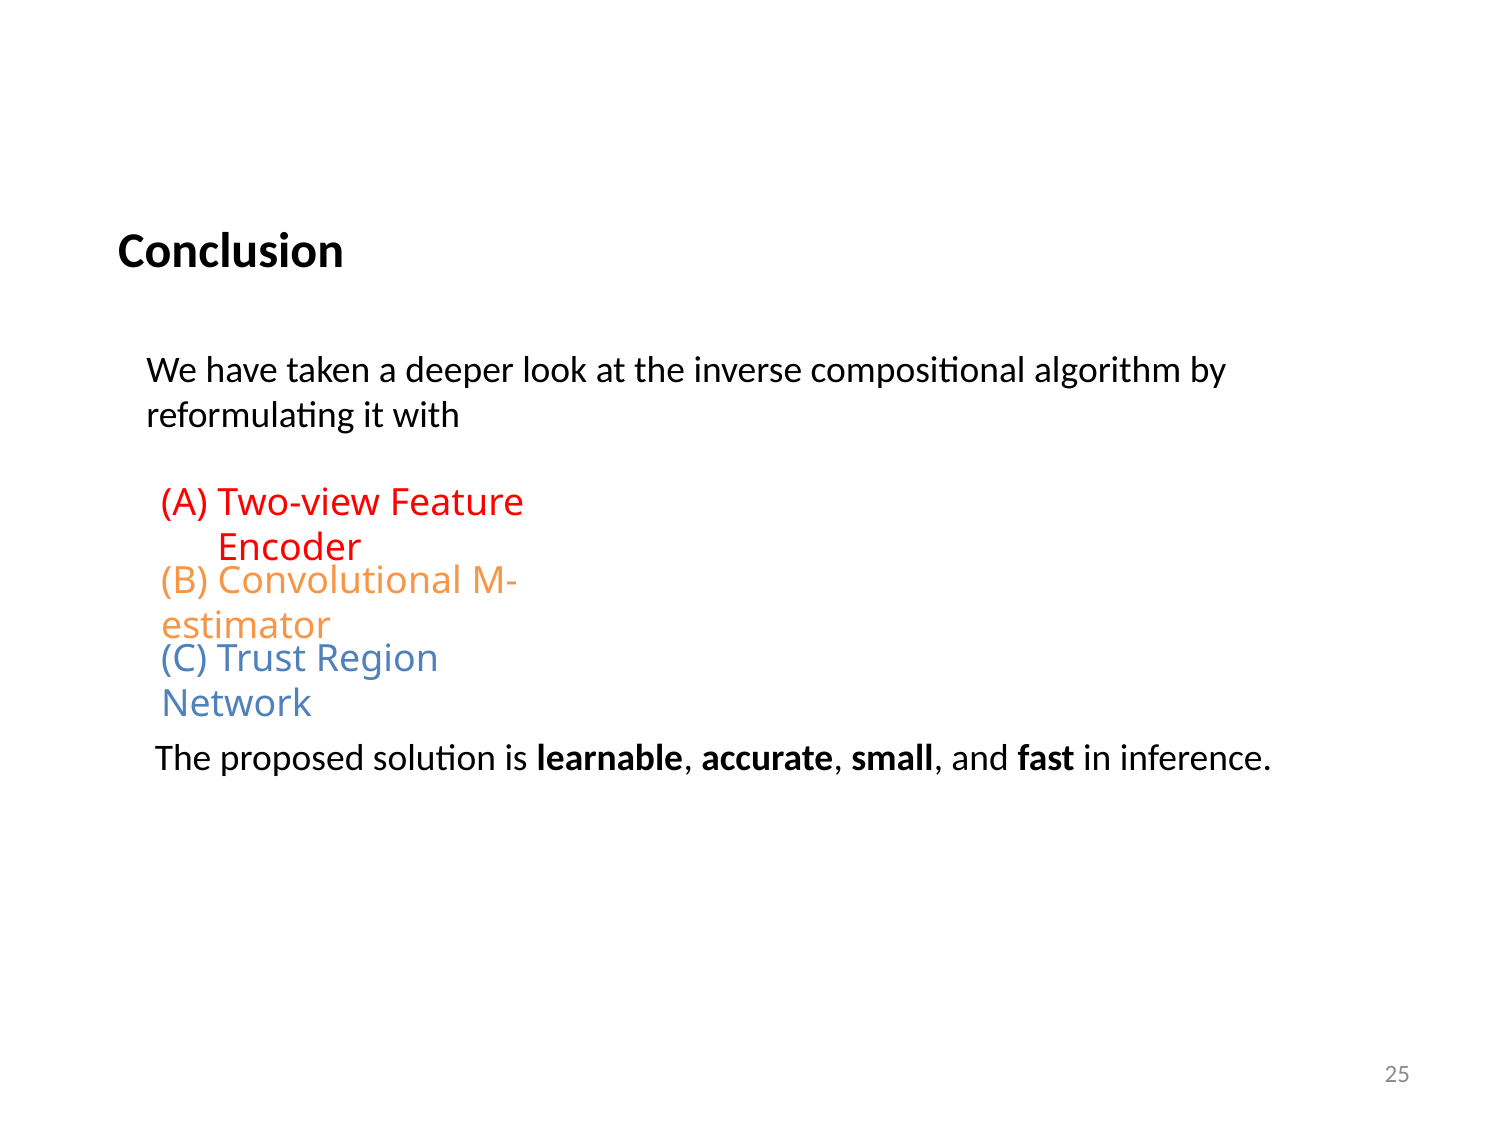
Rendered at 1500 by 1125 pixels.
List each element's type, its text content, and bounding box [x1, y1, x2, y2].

text_box Two-view Feature Encoder [146, 470, 684, 575]
text_box (B) Convolutional M-estimator [146, 548, 670, 654]
text_box (C) Trust Region Network [146, 626, 554, 725]
title Conclusion [102, 185, 1398, 309]
text_box The proposed solution is learnable, accurate, small, and fast in inference. [139, 725, 1288, 786]
slide_number 25 [1074, 1042, 1425, 1103]
list We have taken a deeper look at the inverse compositional algorithm by reformulating it with [131, 337, 1369, 457]
